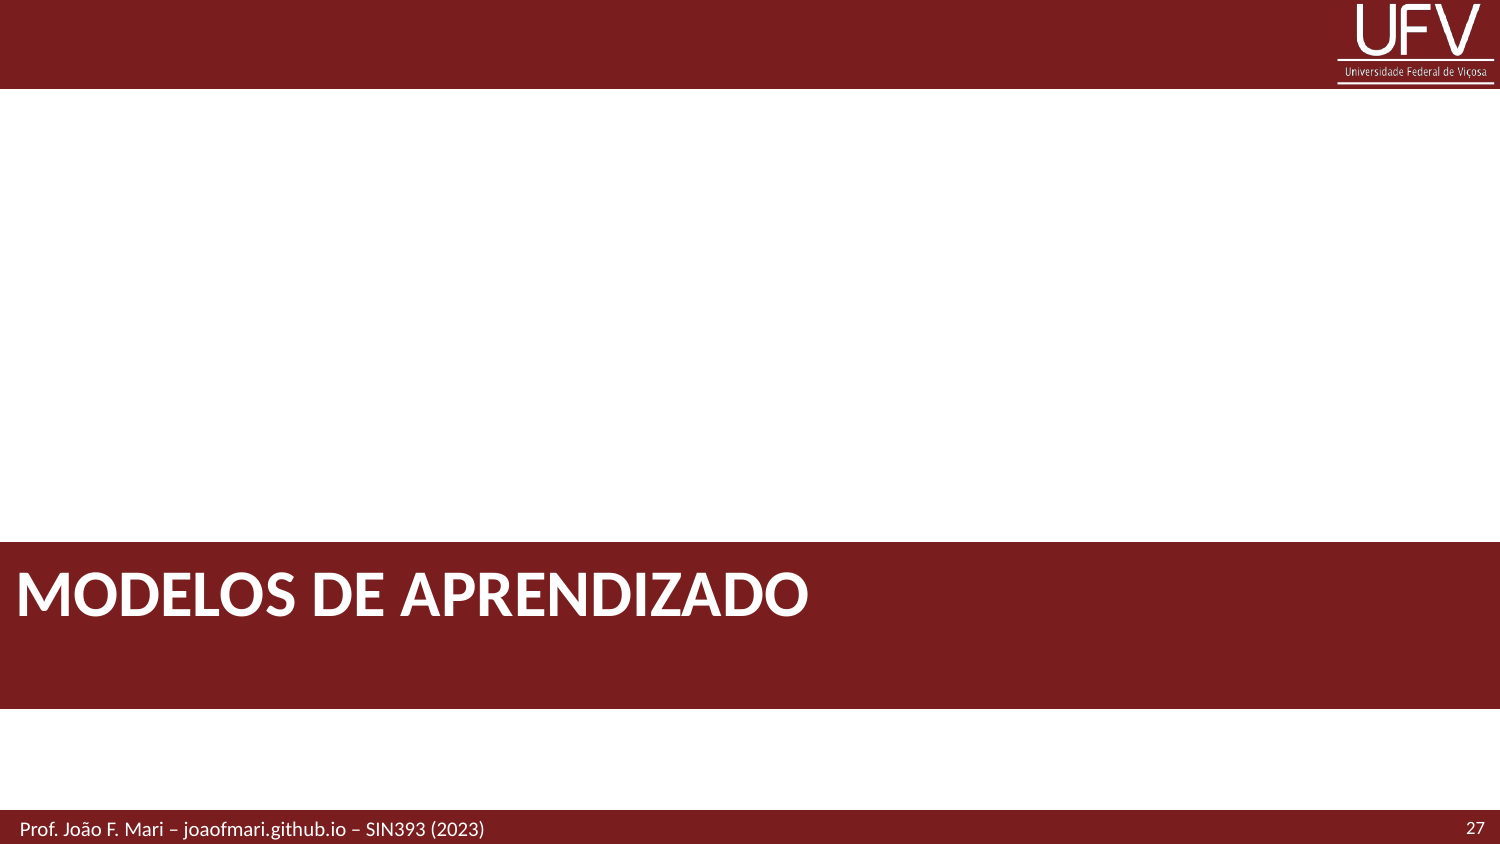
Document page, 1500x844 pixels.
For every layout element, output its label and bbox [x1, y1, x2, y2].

slide_number [1328, 811, 1500, 844]
footer [0, 812, 1034, 844]
title [0, 542, 1500, 710]
picture [1330, 0, 1500, 92]
